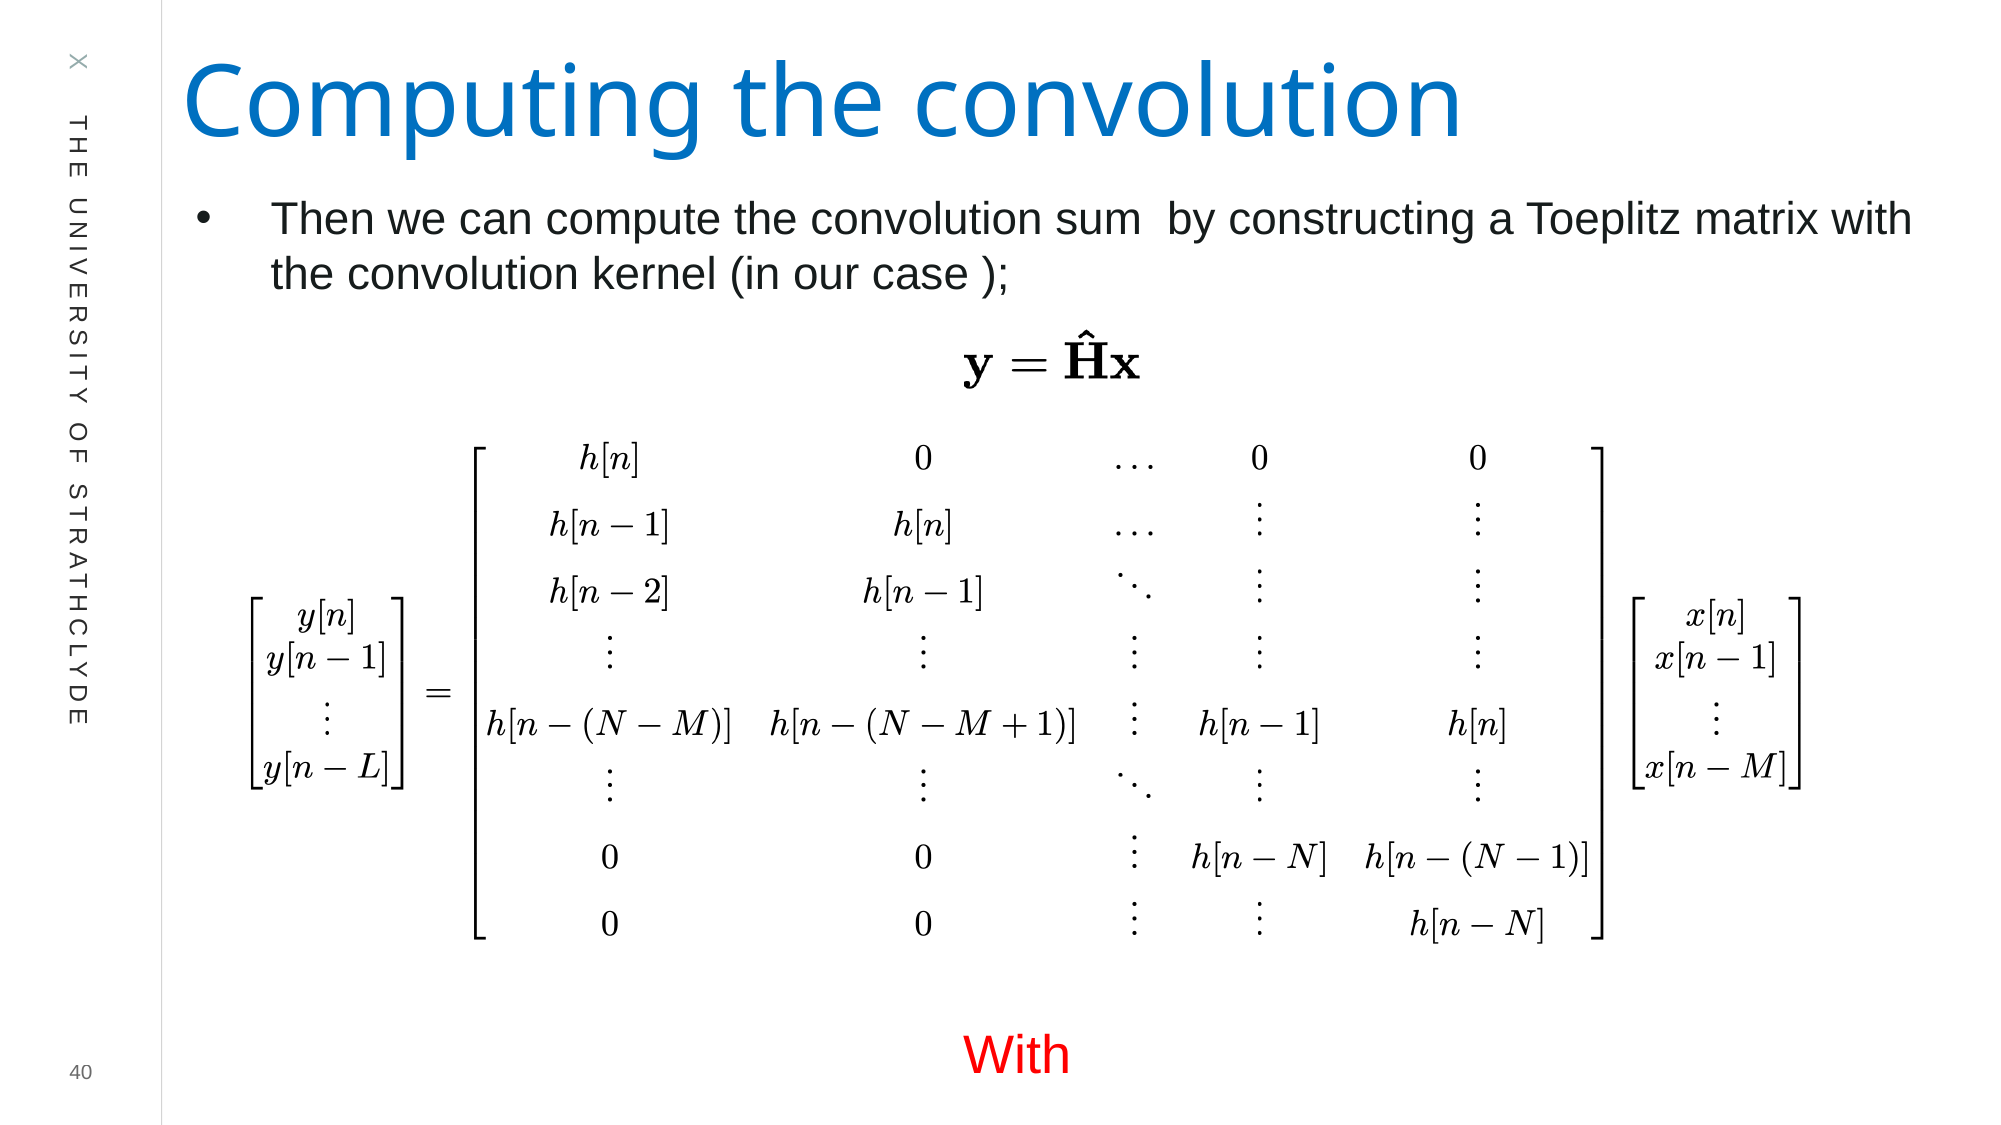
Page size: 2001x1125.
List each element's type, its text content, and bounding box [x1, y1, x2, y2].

picture [963, 328, 1140, 389]
slide_number 40 [38, 1052, 123, 1091]
title Computing the convolution [180, 28, 1962, 182]
picture [250, 440, 1801, 944]
